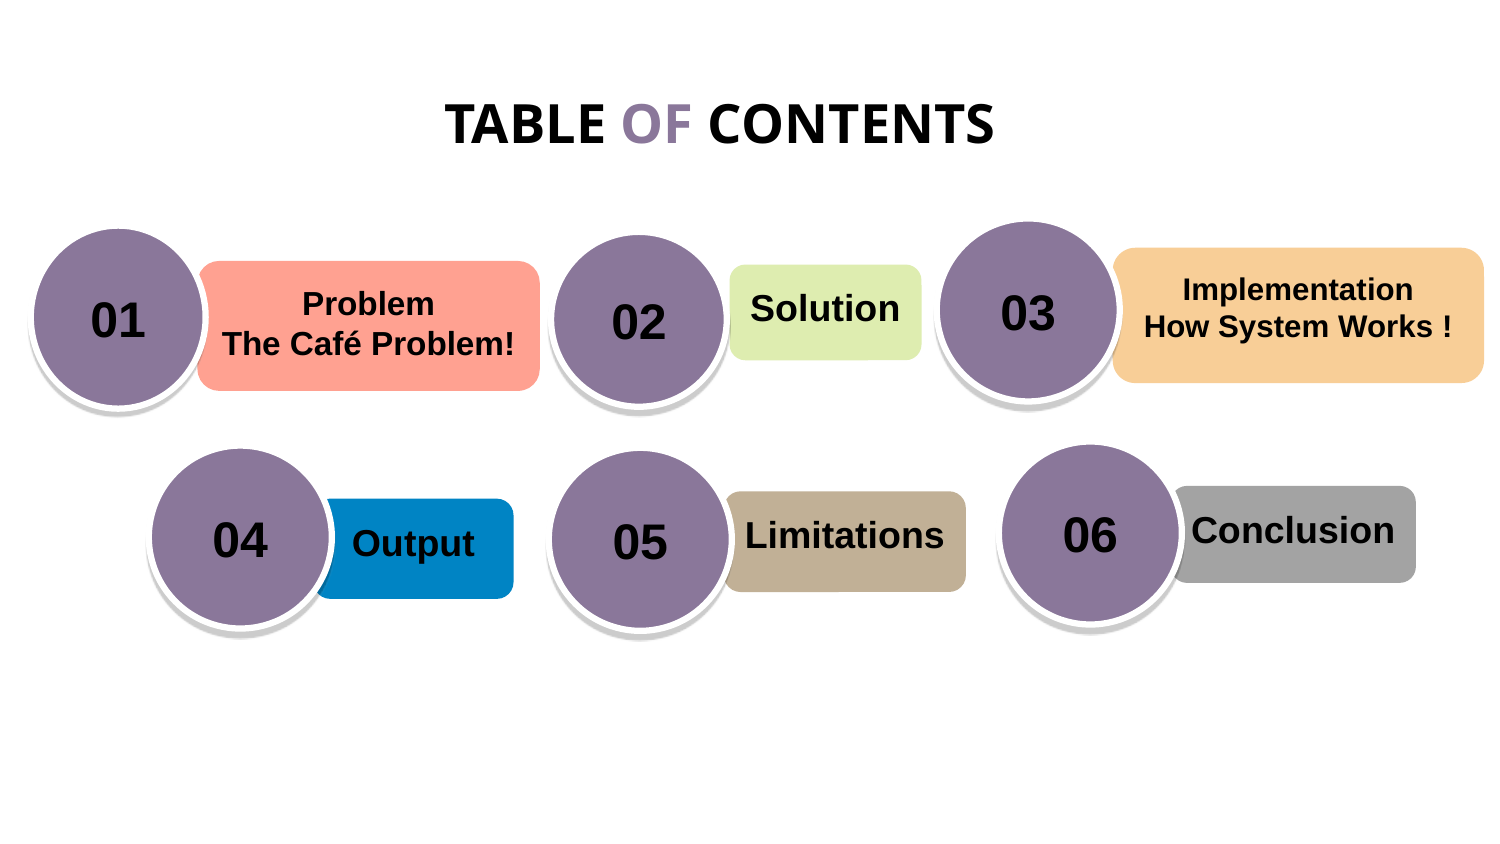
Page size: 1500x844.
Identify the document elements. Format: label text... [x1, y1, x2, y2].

text_box 06 [998, 441, 1182, 625]
text_box Output [319, 498, 514, 599]
text_box 05 [548, 447, 732, 631]
text_box 02 [551, 231, 727, 407]
text_box Conclusion [1173, 485, 1416, 583]
text_box 04 [148, 445, 332, 629]
text_box TABLE OF CONTENTS [374, 92, 1066, 153]
text_box Implementation How System Works ! [1112, 247, 1485, 384]
text_box Limitations [725, 491, 966, 593]
text_box Solution [729, 264, 922, 361]
text_box Problem The Café Problem! [197, 260, 540, 391]
text_box 03 [936, 218, 1120, 402]
text_box 01 [30, 225, 206, 409]
